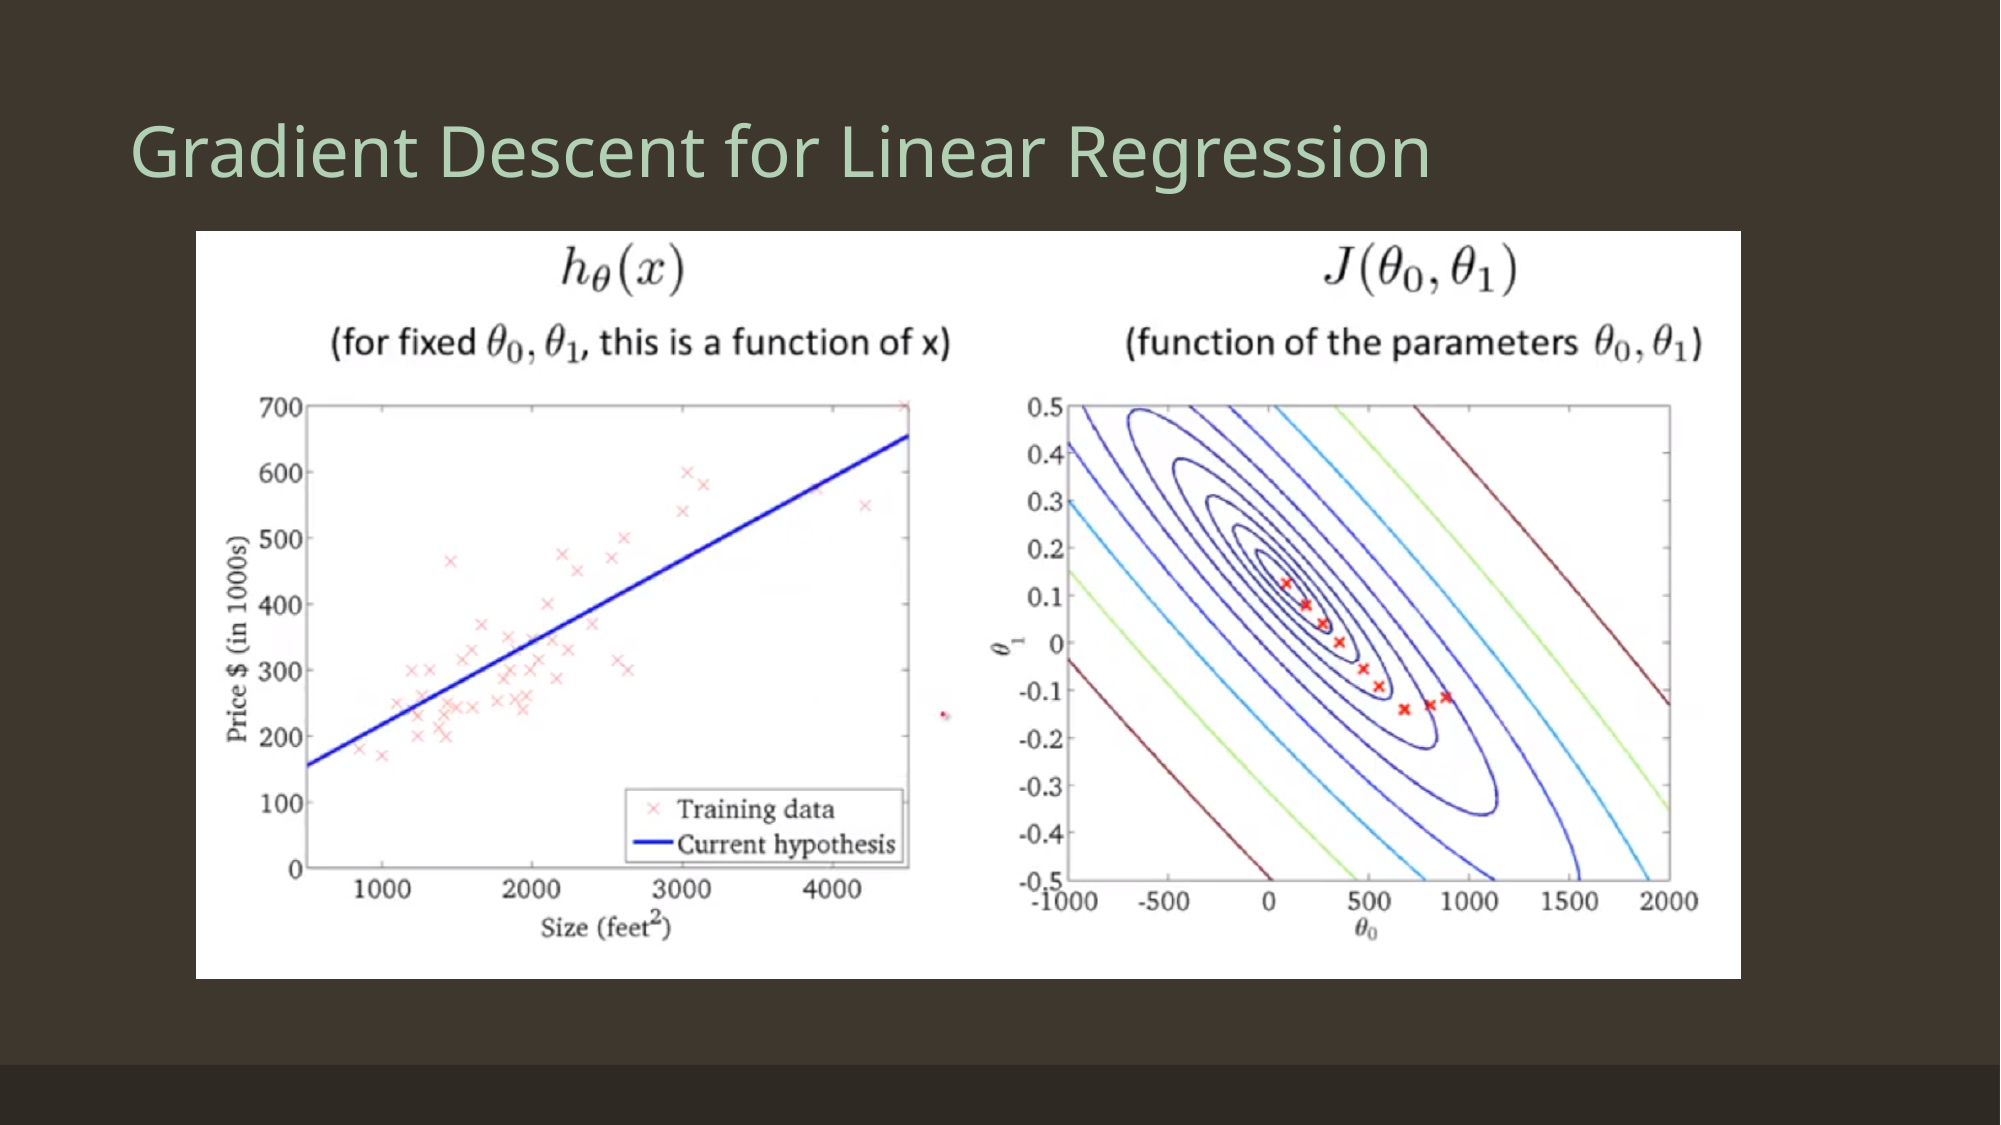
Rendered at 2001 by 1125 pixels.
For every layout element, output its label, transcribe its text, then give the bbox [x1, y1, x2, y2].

picture [196, 231, 1741, 979]
text_box Gradient Descent for Linear Regression [114, 90, 1863, 201]
